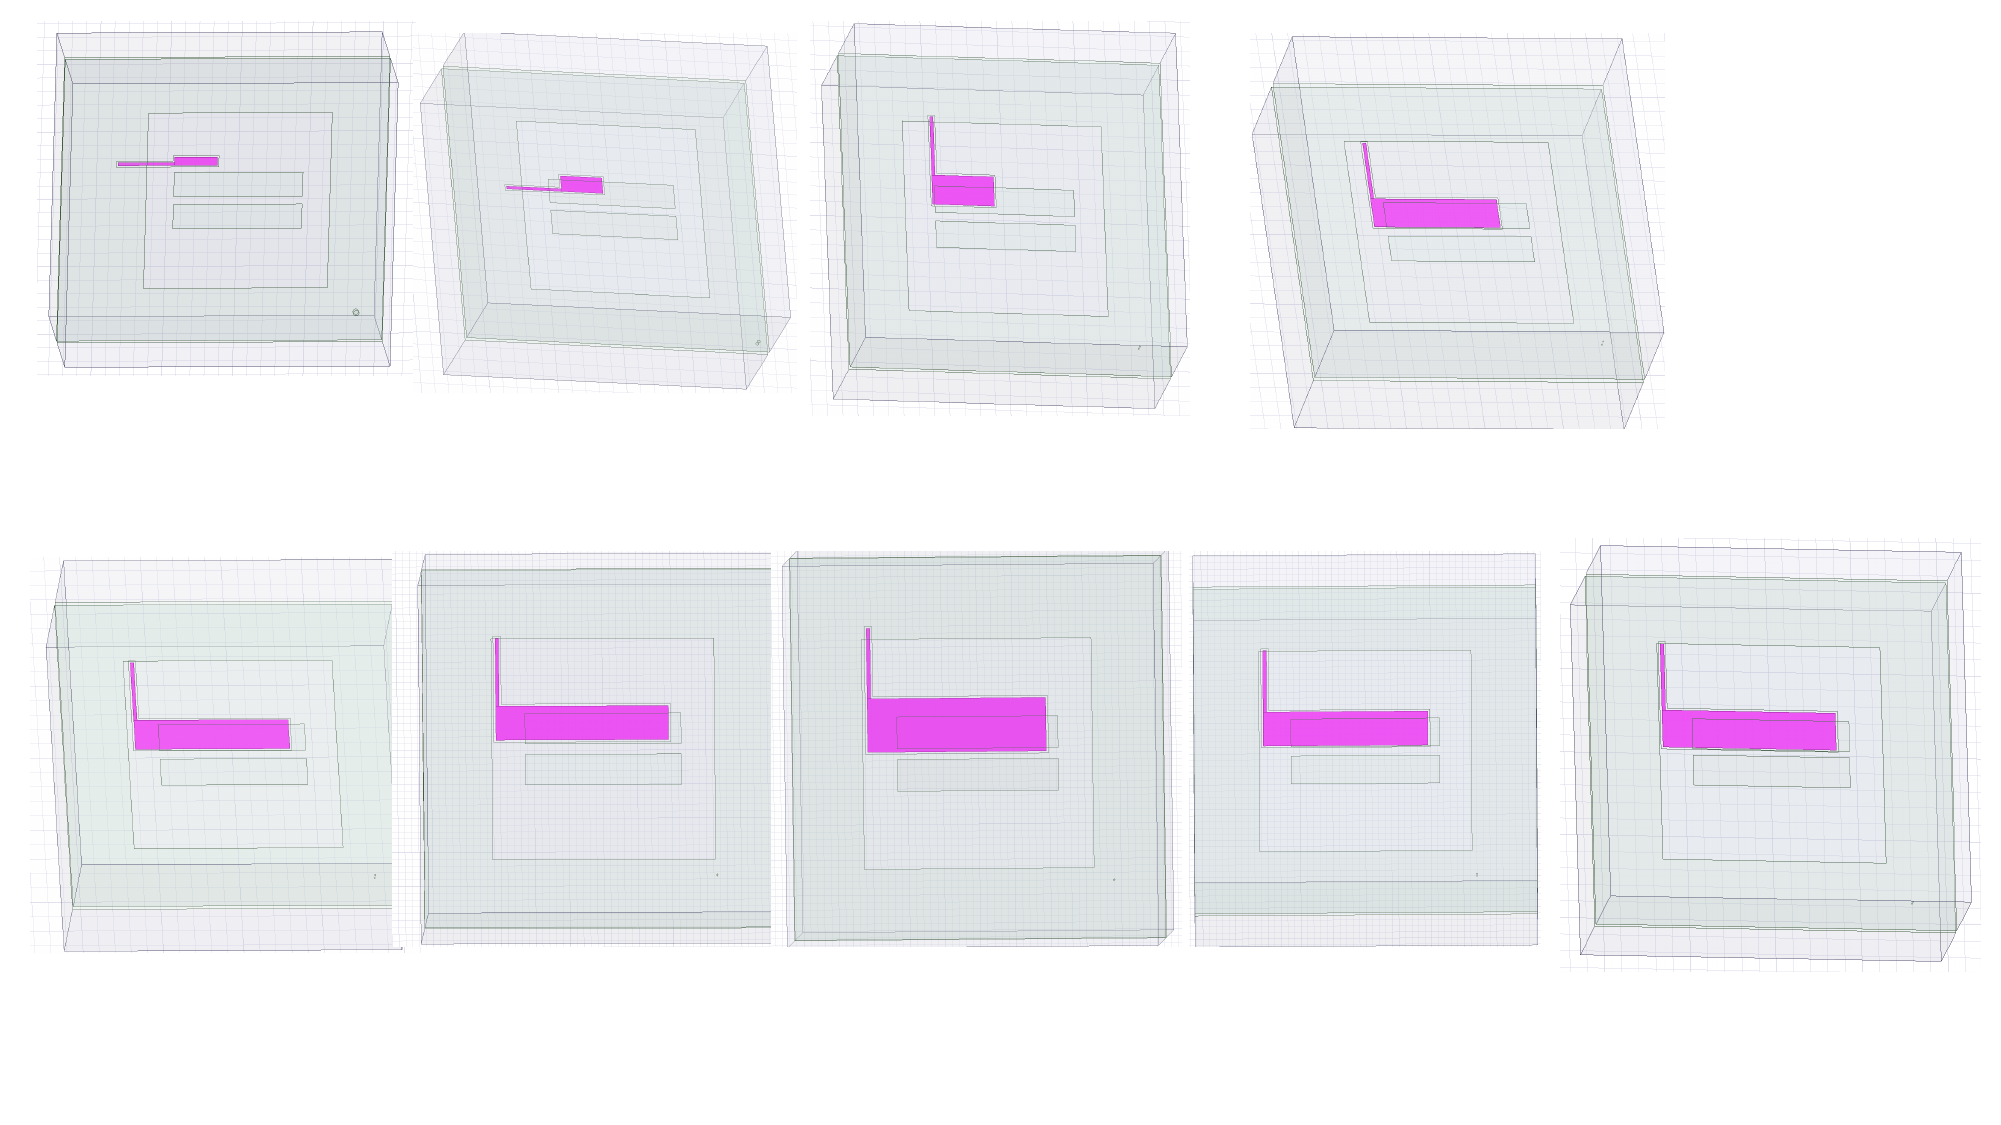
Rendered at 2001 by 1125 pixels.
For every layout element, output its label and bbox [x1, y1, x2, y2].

picture [1250, 33, 1665, 429]
picture [810, 21, 1190, 416]
picture [1189, 551, 1542, 947]
picture [1560, 538, 1981, 972]
picture [29, 551, 1182, 953]
picture [37, 21, 797, 393]
